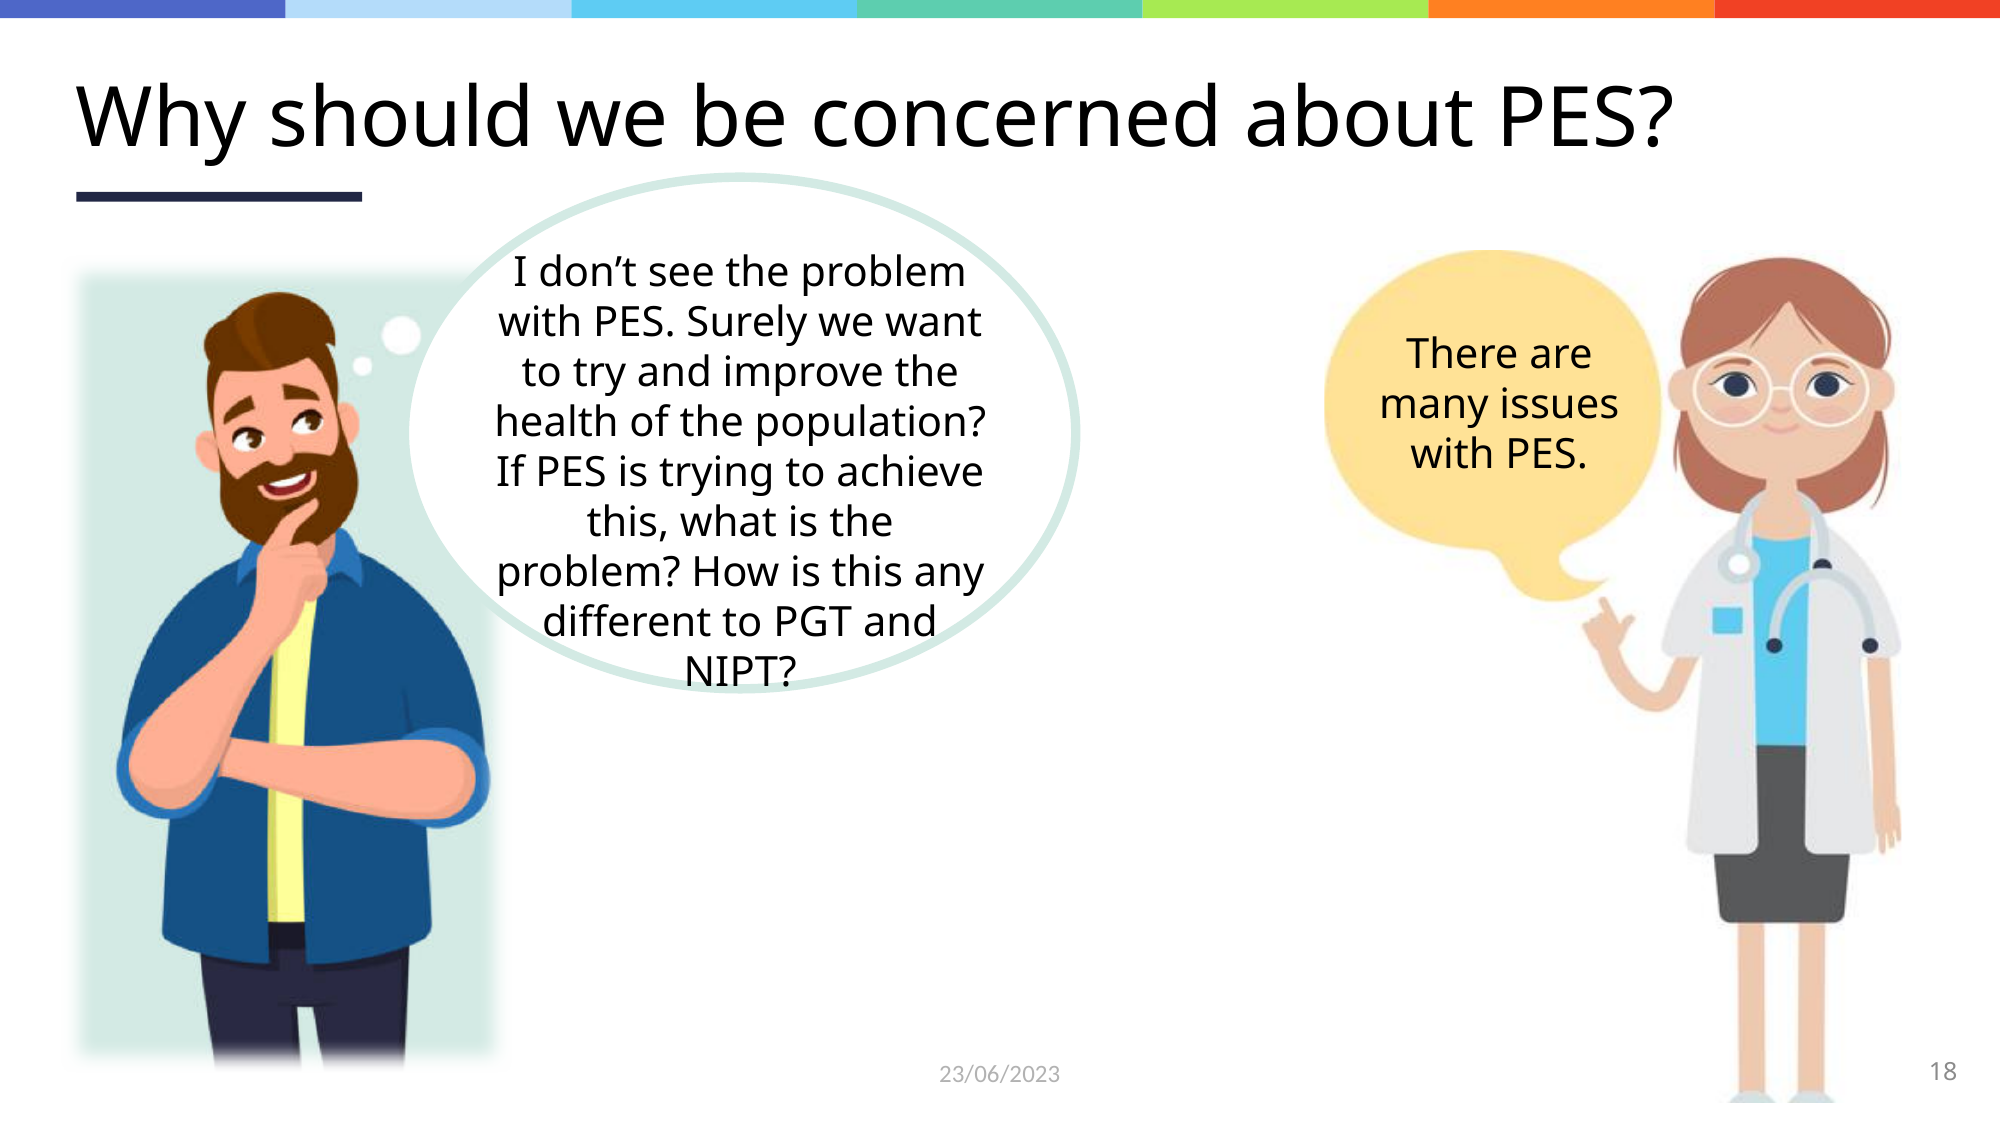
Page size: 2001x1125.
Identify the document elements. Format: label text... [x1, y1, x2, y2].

text_box [1004, 273, 1077, 593]
picture [1324, 250, 1902, 1103]
text_box [522, 176, 958, 237]
title Why should we be concerned about PES? [60, 62, 1938, 178]
picture [60, 255, 511, 1073]
text_box I don’t see the problem with PES. Surely we want to try and improve the health of the population? If PES is trying to achieve this, what is the problem? How is this any different to PGT and NIPT? [476, 237, 1004, 703]
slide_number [774, 1042, 1225, 1103]
slide_number 18 [1904, 1042, 1973, 1103]
